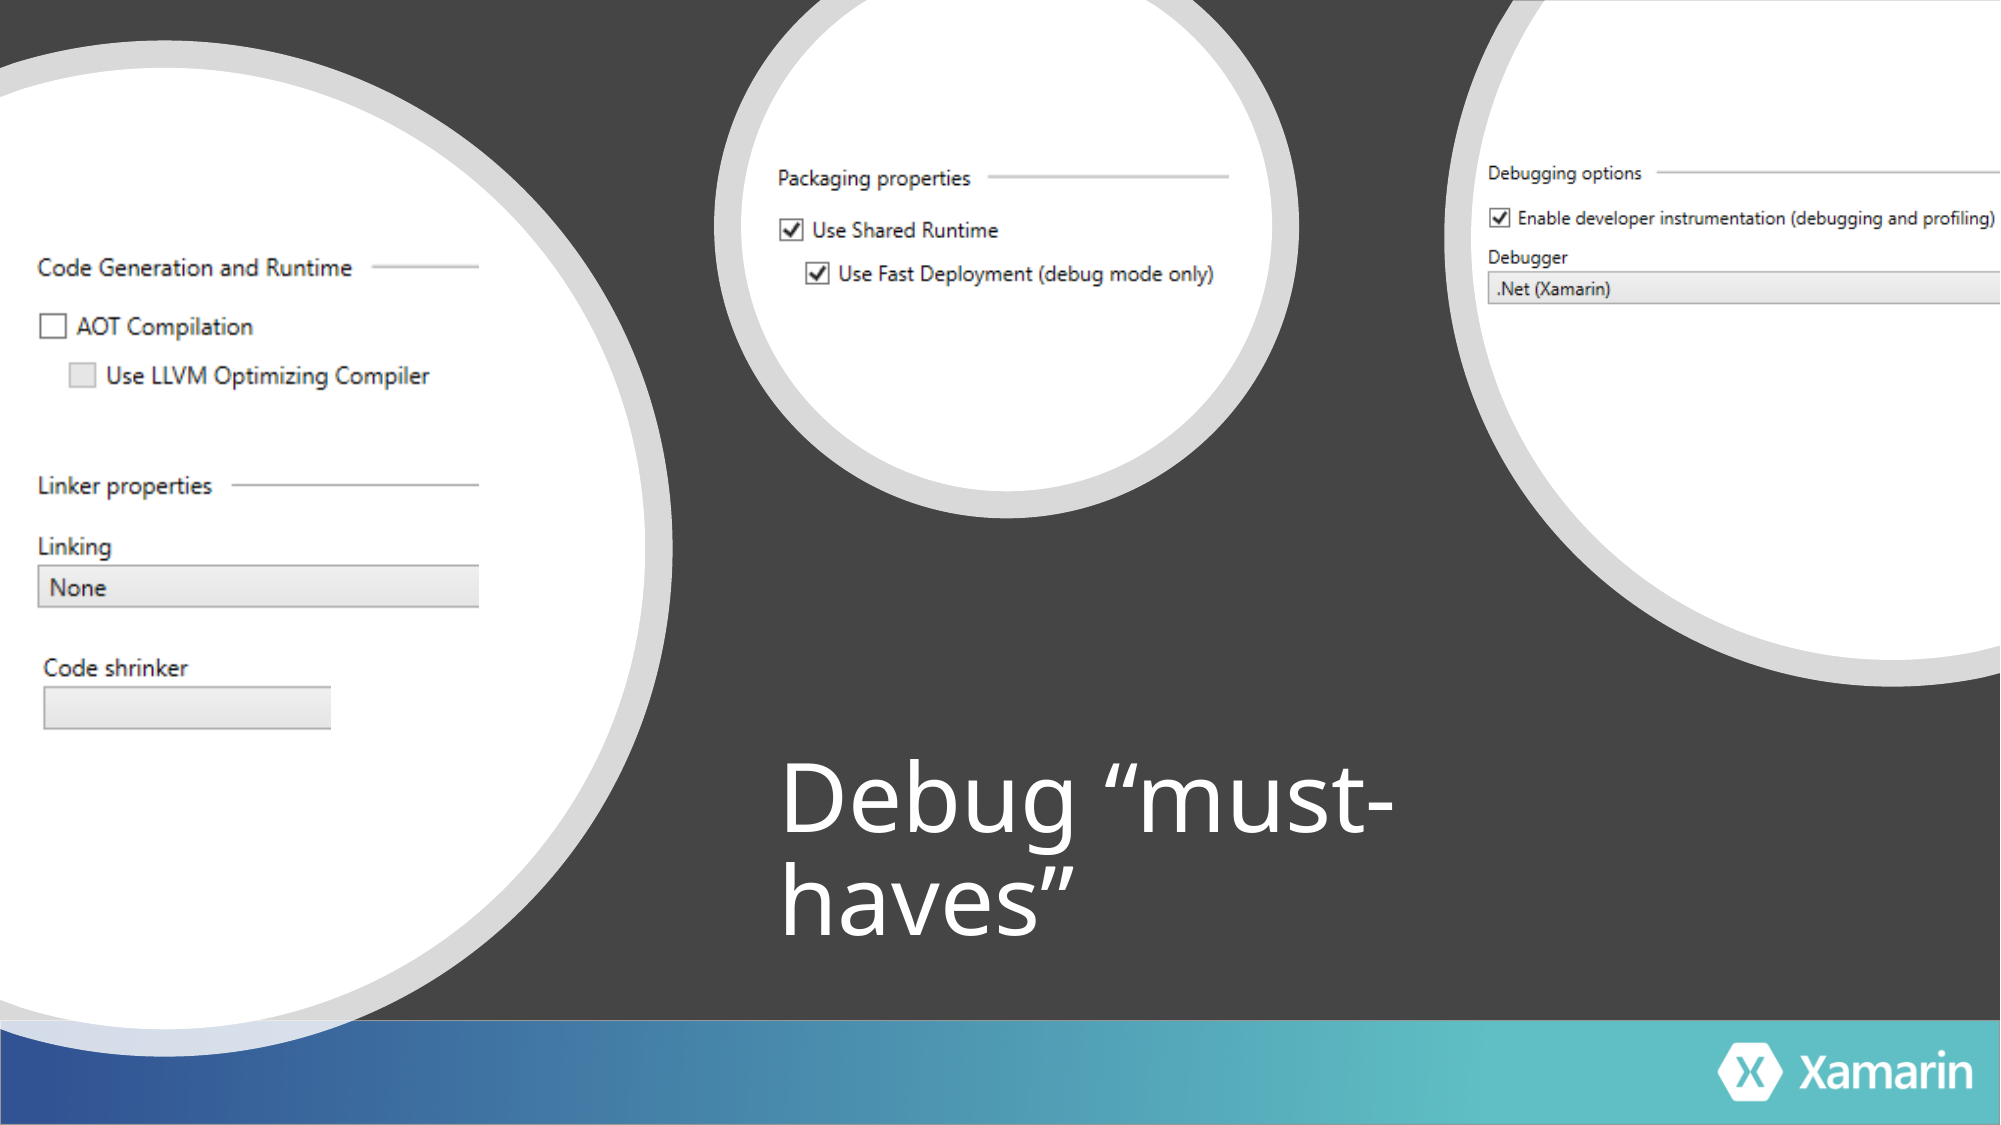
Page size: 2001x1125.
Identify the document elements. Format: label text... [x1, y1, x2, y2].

text_box [0, 66, 647, 1031]
picture [34, 649, 331, 740]
picture [34, 245, 479, 622]
title Debug “must-haves” [763, 741, 1684, 966]
text_box [0, 39, 674, 1058]
picture [771, 151, 1229, 304]
text_box [713, 0, 1301, 520]
picture [0, 1020, 2000, 1125]
text_box [740, 0, 1274, 493]
text_box [1443, 0, 2000, 688]
text_box [1470, 0, 2000, 661]
picture [1484, 151, 2000, 318]
